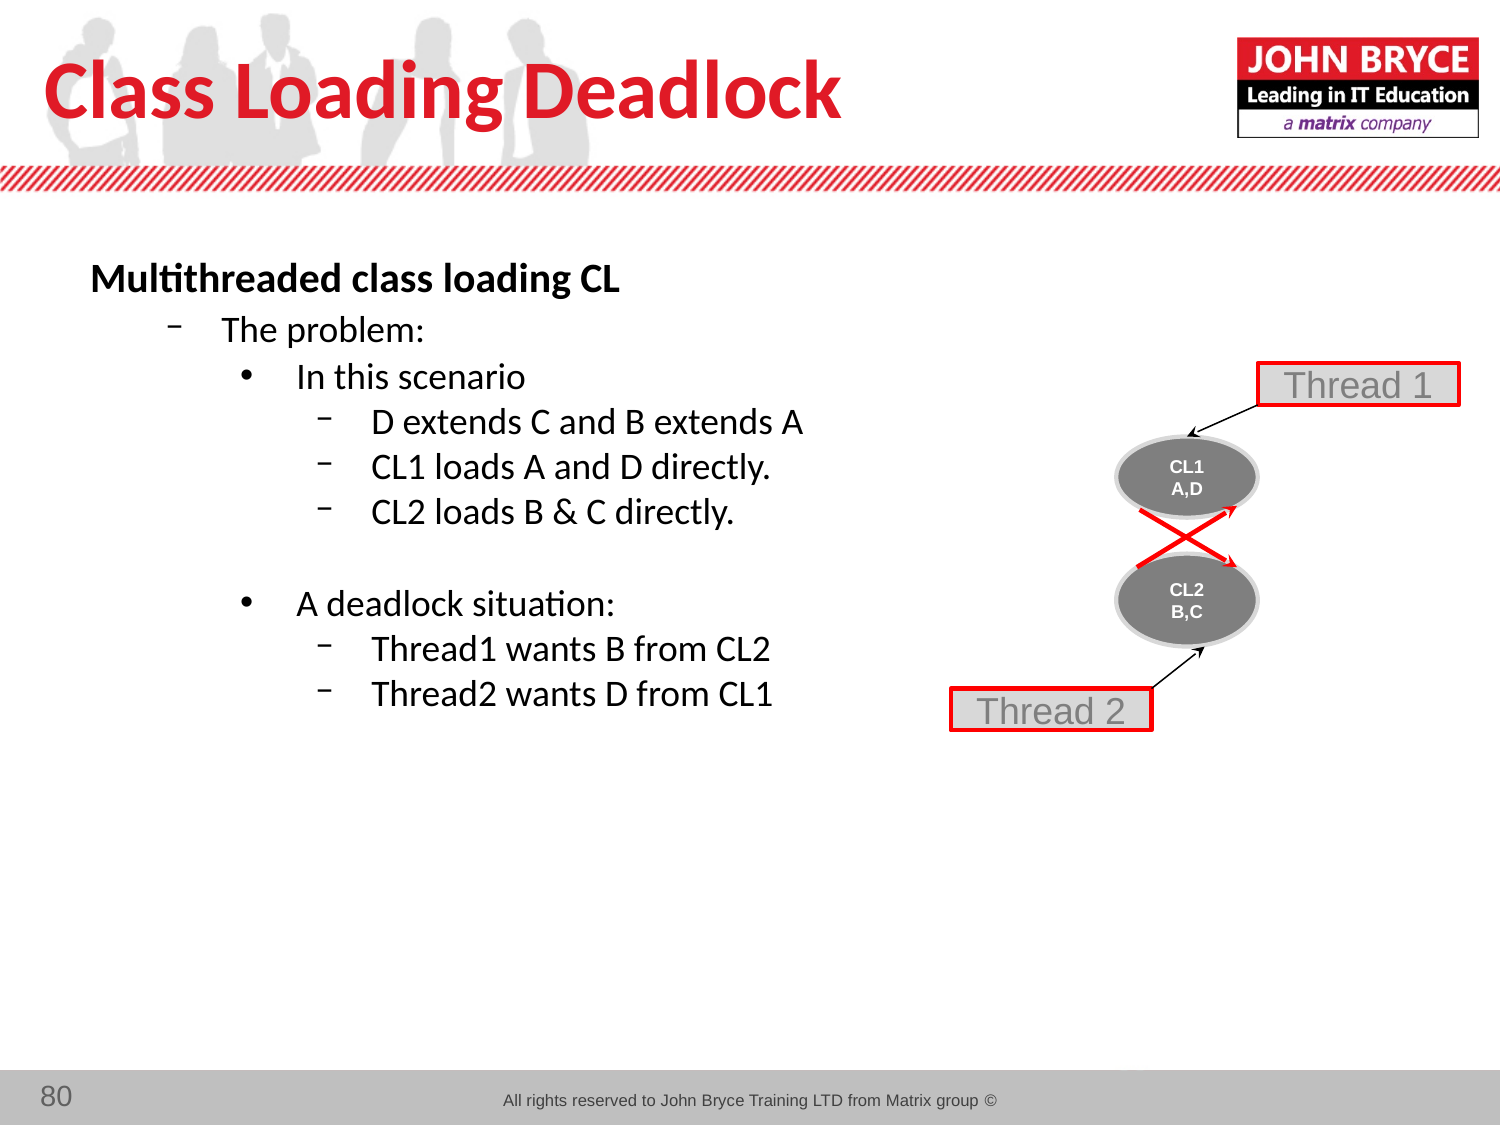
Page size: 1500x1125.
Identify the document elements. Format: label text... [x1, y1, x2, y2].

title Class Loading Deadlock [29, 21, 1235, 150]
text_box CL2 B,C [1116, 570, 1258, 646]
text_box CL1 A,D [1116, 436, 1258, 506]
list Multithreaded class loading CL The problem: In this scenario D extends C and B extends A CL1 loads A and D directly. CL2 loads B & C directly. A deadlock situation: Thread1 wants B from CL2 Thread2 wants D from CL1 [75, 243, 1425, 1047]
picture [0, 0, 1500, 1070]
text_box Thread 1 [1257, 362, 1459, 405]
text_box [1186, 404, 1259, 437]
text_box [1151, 646, 1205, 689]
text_box Thread 2 [950, 688, 1152, 731]
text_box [1136, 505, 1238, 568]
